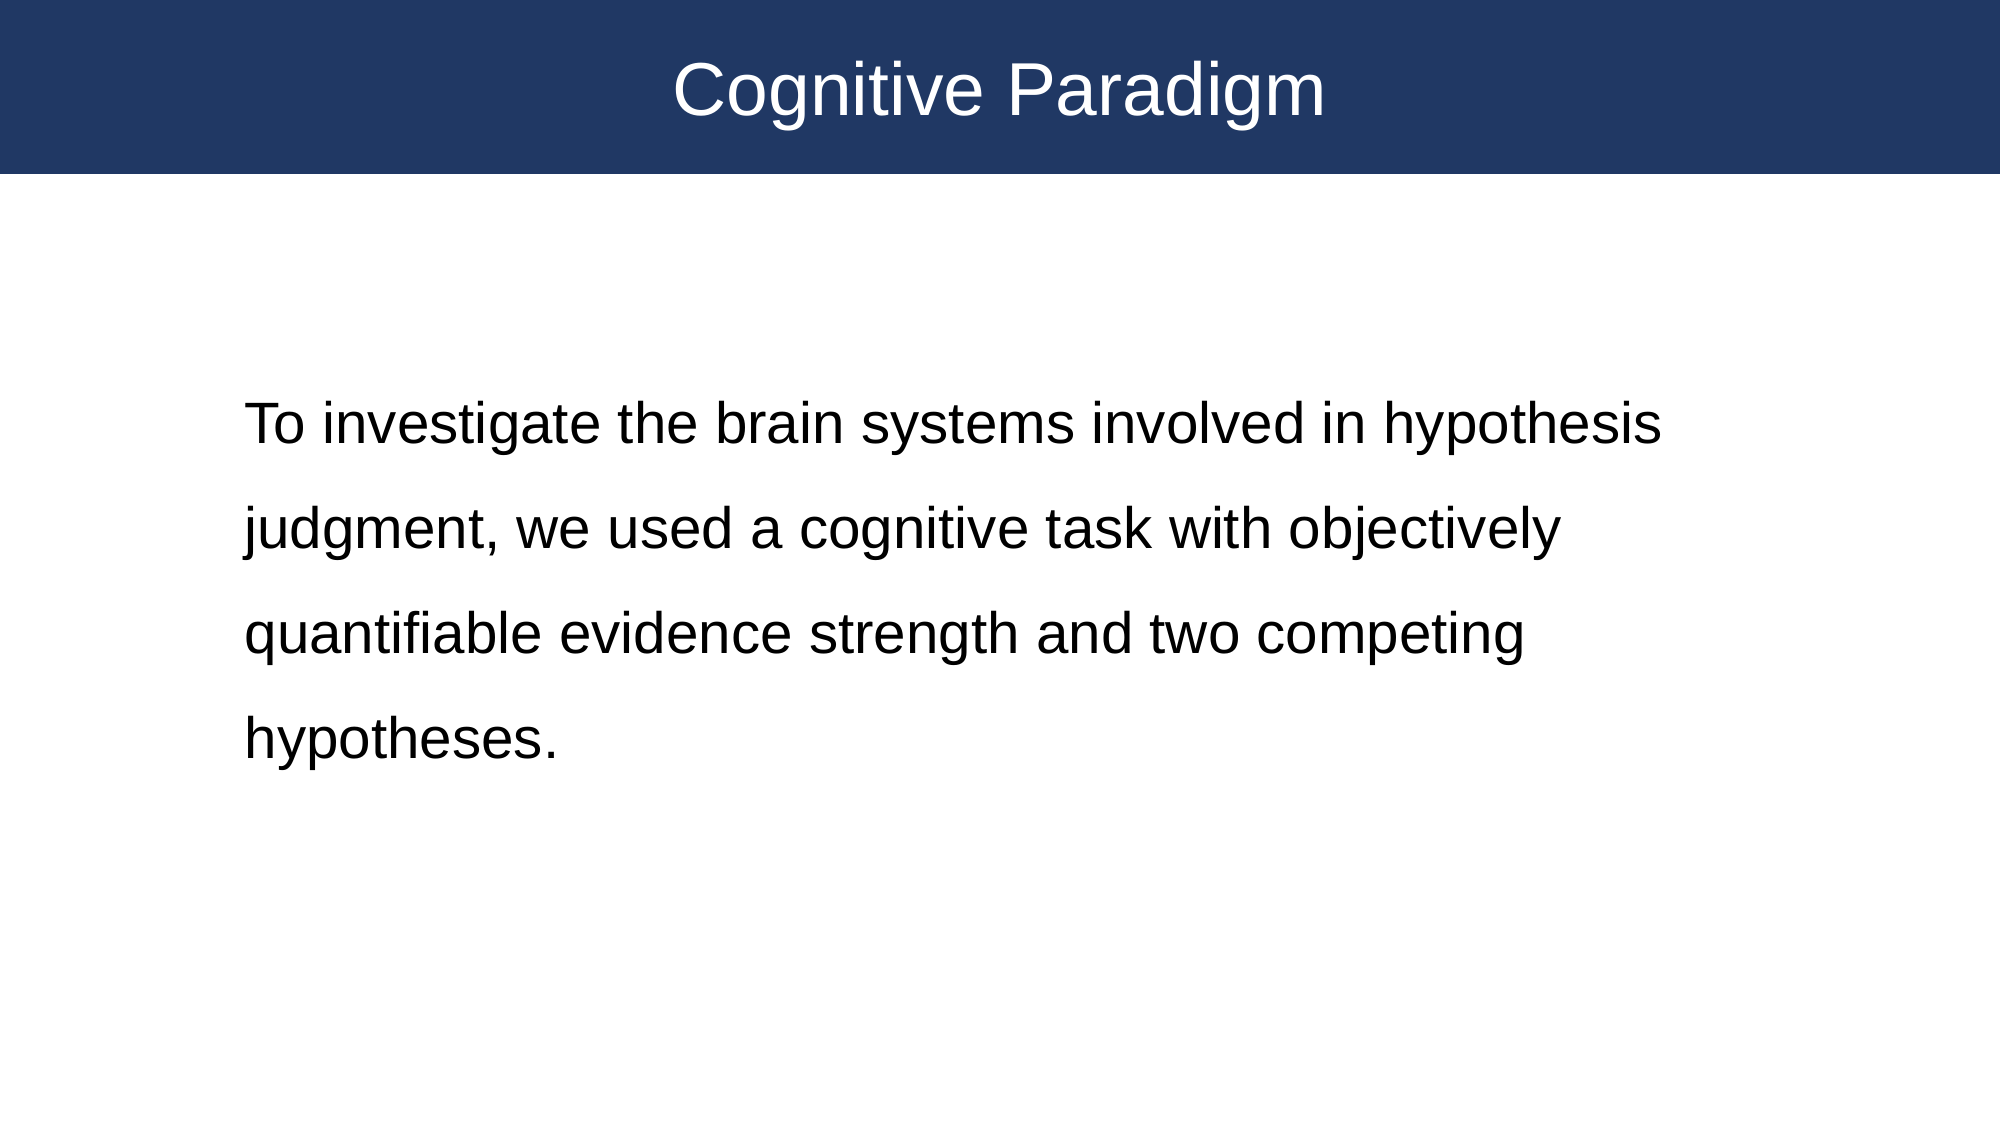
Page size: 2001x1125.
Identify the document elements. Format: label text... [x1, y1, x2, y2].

text_box Cognitive Paradigm [657, 33, 1343, 139]
text_box To investigate the brain systems involved in hypothesis judgment, we used a cognitive task with objectively quantifiable evidence strength and two competing hypotheses. [229, 342, 1771, 778]
text_box [0, 0, 2000, 175]
